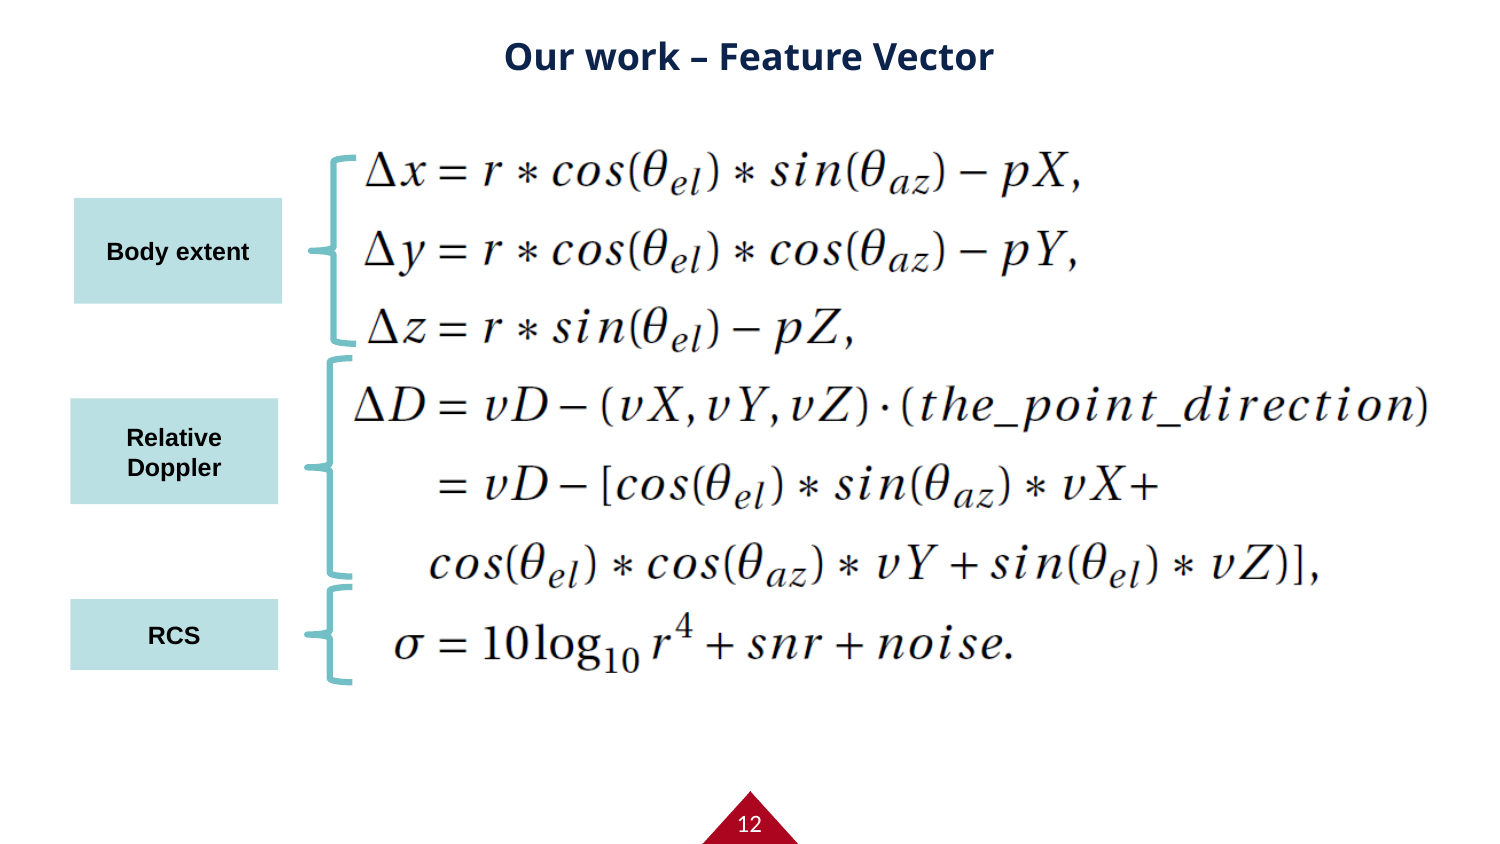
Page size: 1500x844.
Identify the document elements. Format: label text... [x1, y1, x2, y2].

picture [329, 136, 1440, 690]
text_box [306, 465, 324, 470]
text_box [306, 632, 324, 637]
slide_number 12 [707, 800, 791, 844]
title Our work – Feature Vector [74, 21, 1425, 91]
text_box Body extent [72, 196, 284, 306]
text_box RCS [68, 597, 280, 672]
text_box [310, 249, 324, 253]
picture [702, 791, 798, 844]
text_box Relative Doppler [68, 396, 280, 506]
